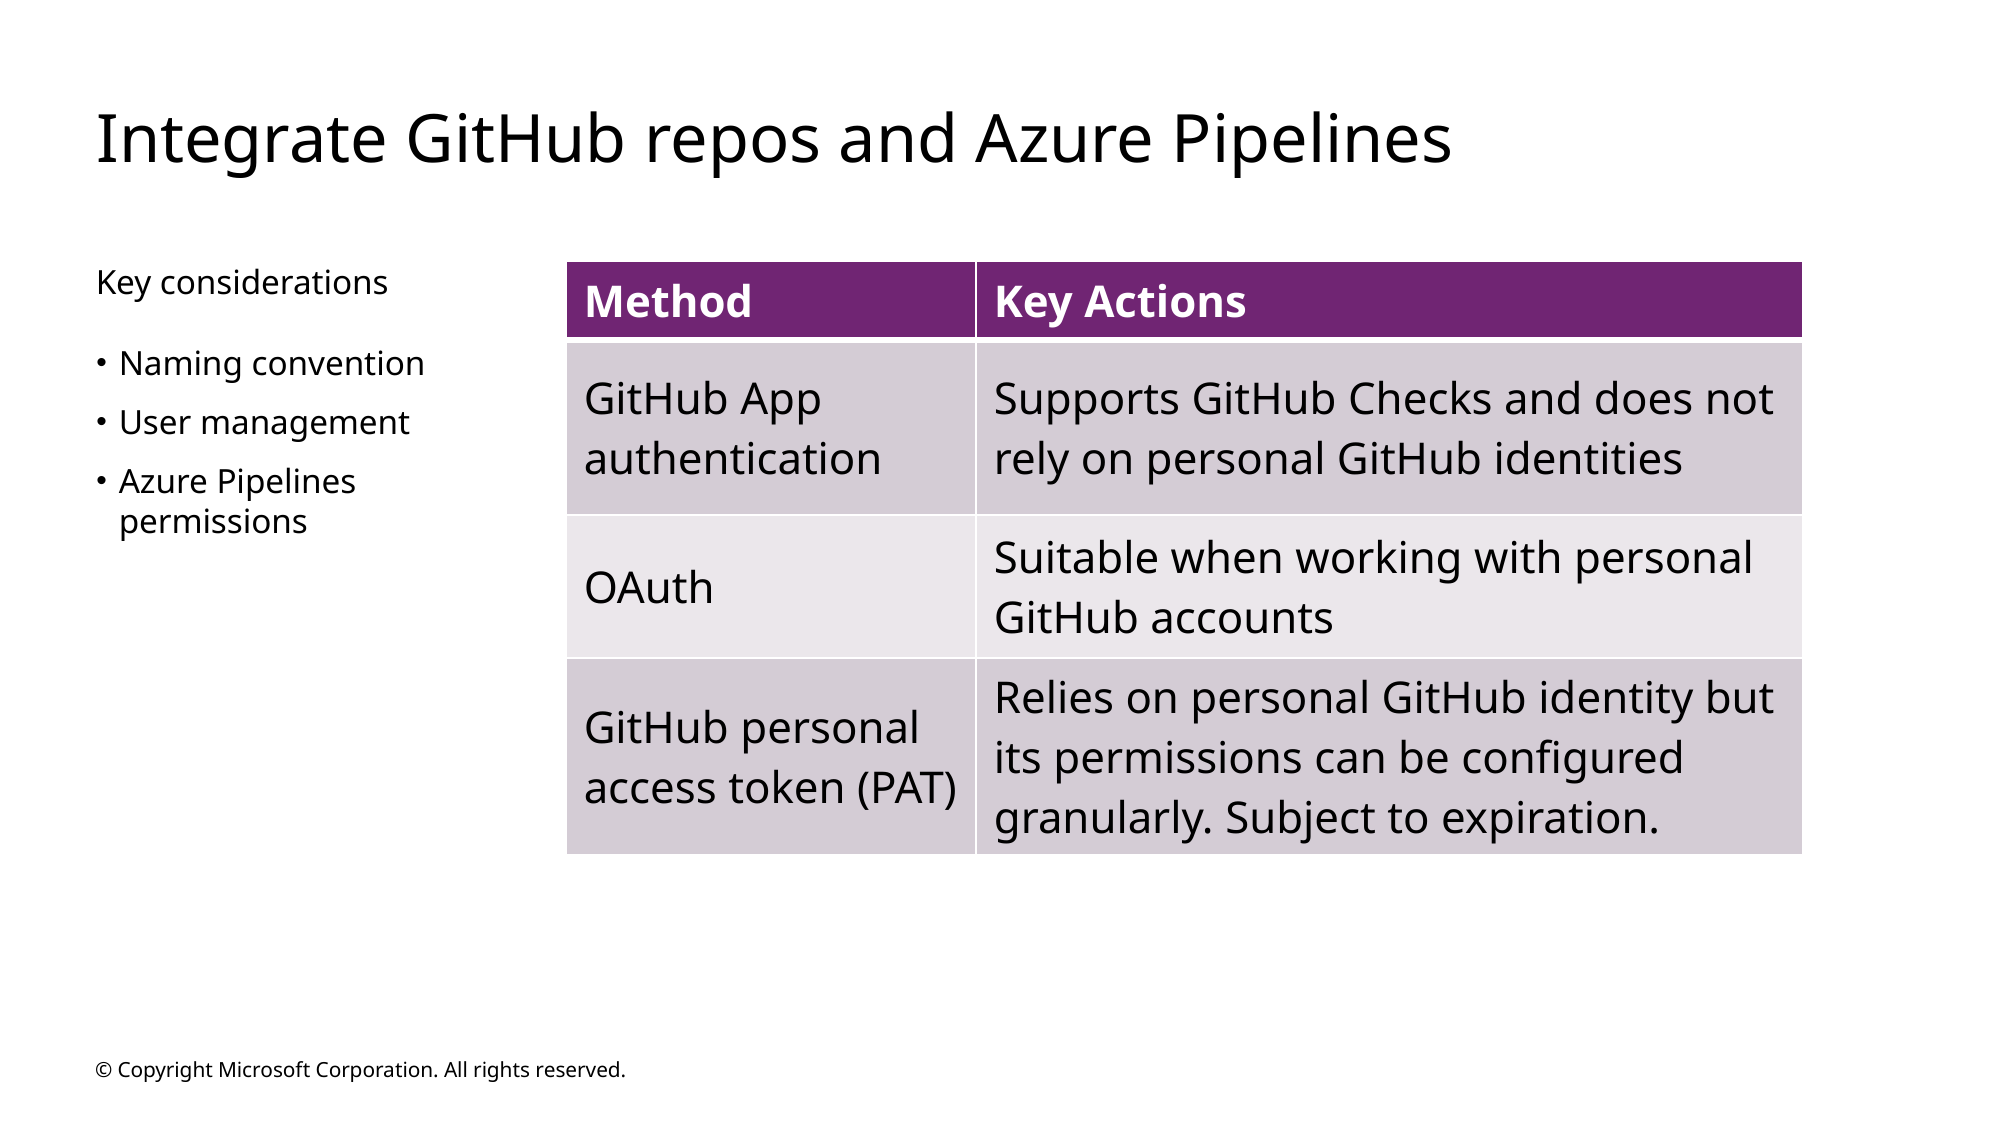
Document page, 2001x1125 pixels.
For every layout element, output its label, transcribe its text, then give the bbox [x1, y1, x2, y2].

table_header Method [567, 262, 975, 337]
table_cell Relies on personal GitHub identity but its permissions can be configured granularly. Subject to expiration. [977, 659, 1802, 854]
table_cell Supports GitHub Checks and does not rely on personal GitHub identities [977, 343, 1802, 514]
table_cell OAuth [567, 516, 975, 657]
table_cell GitHub App authentication [567, 343, 975, 514]
title Integrate GitHub repos and Azure Pipelines [96, 96, 1909, 177]
table_cell Suitable when working with personal GitHub accounts [977, 516, 1802, 657]
table_cell GitHub personal access token (PAT) [567, 659, 975, 854]
table_header Key Actions [977, 262, 1802, 337]
list Naming convention User management Azure Pipelines permissions [96, 342, 489, 505]
list Key considerations [95, 261, 565, 302]
